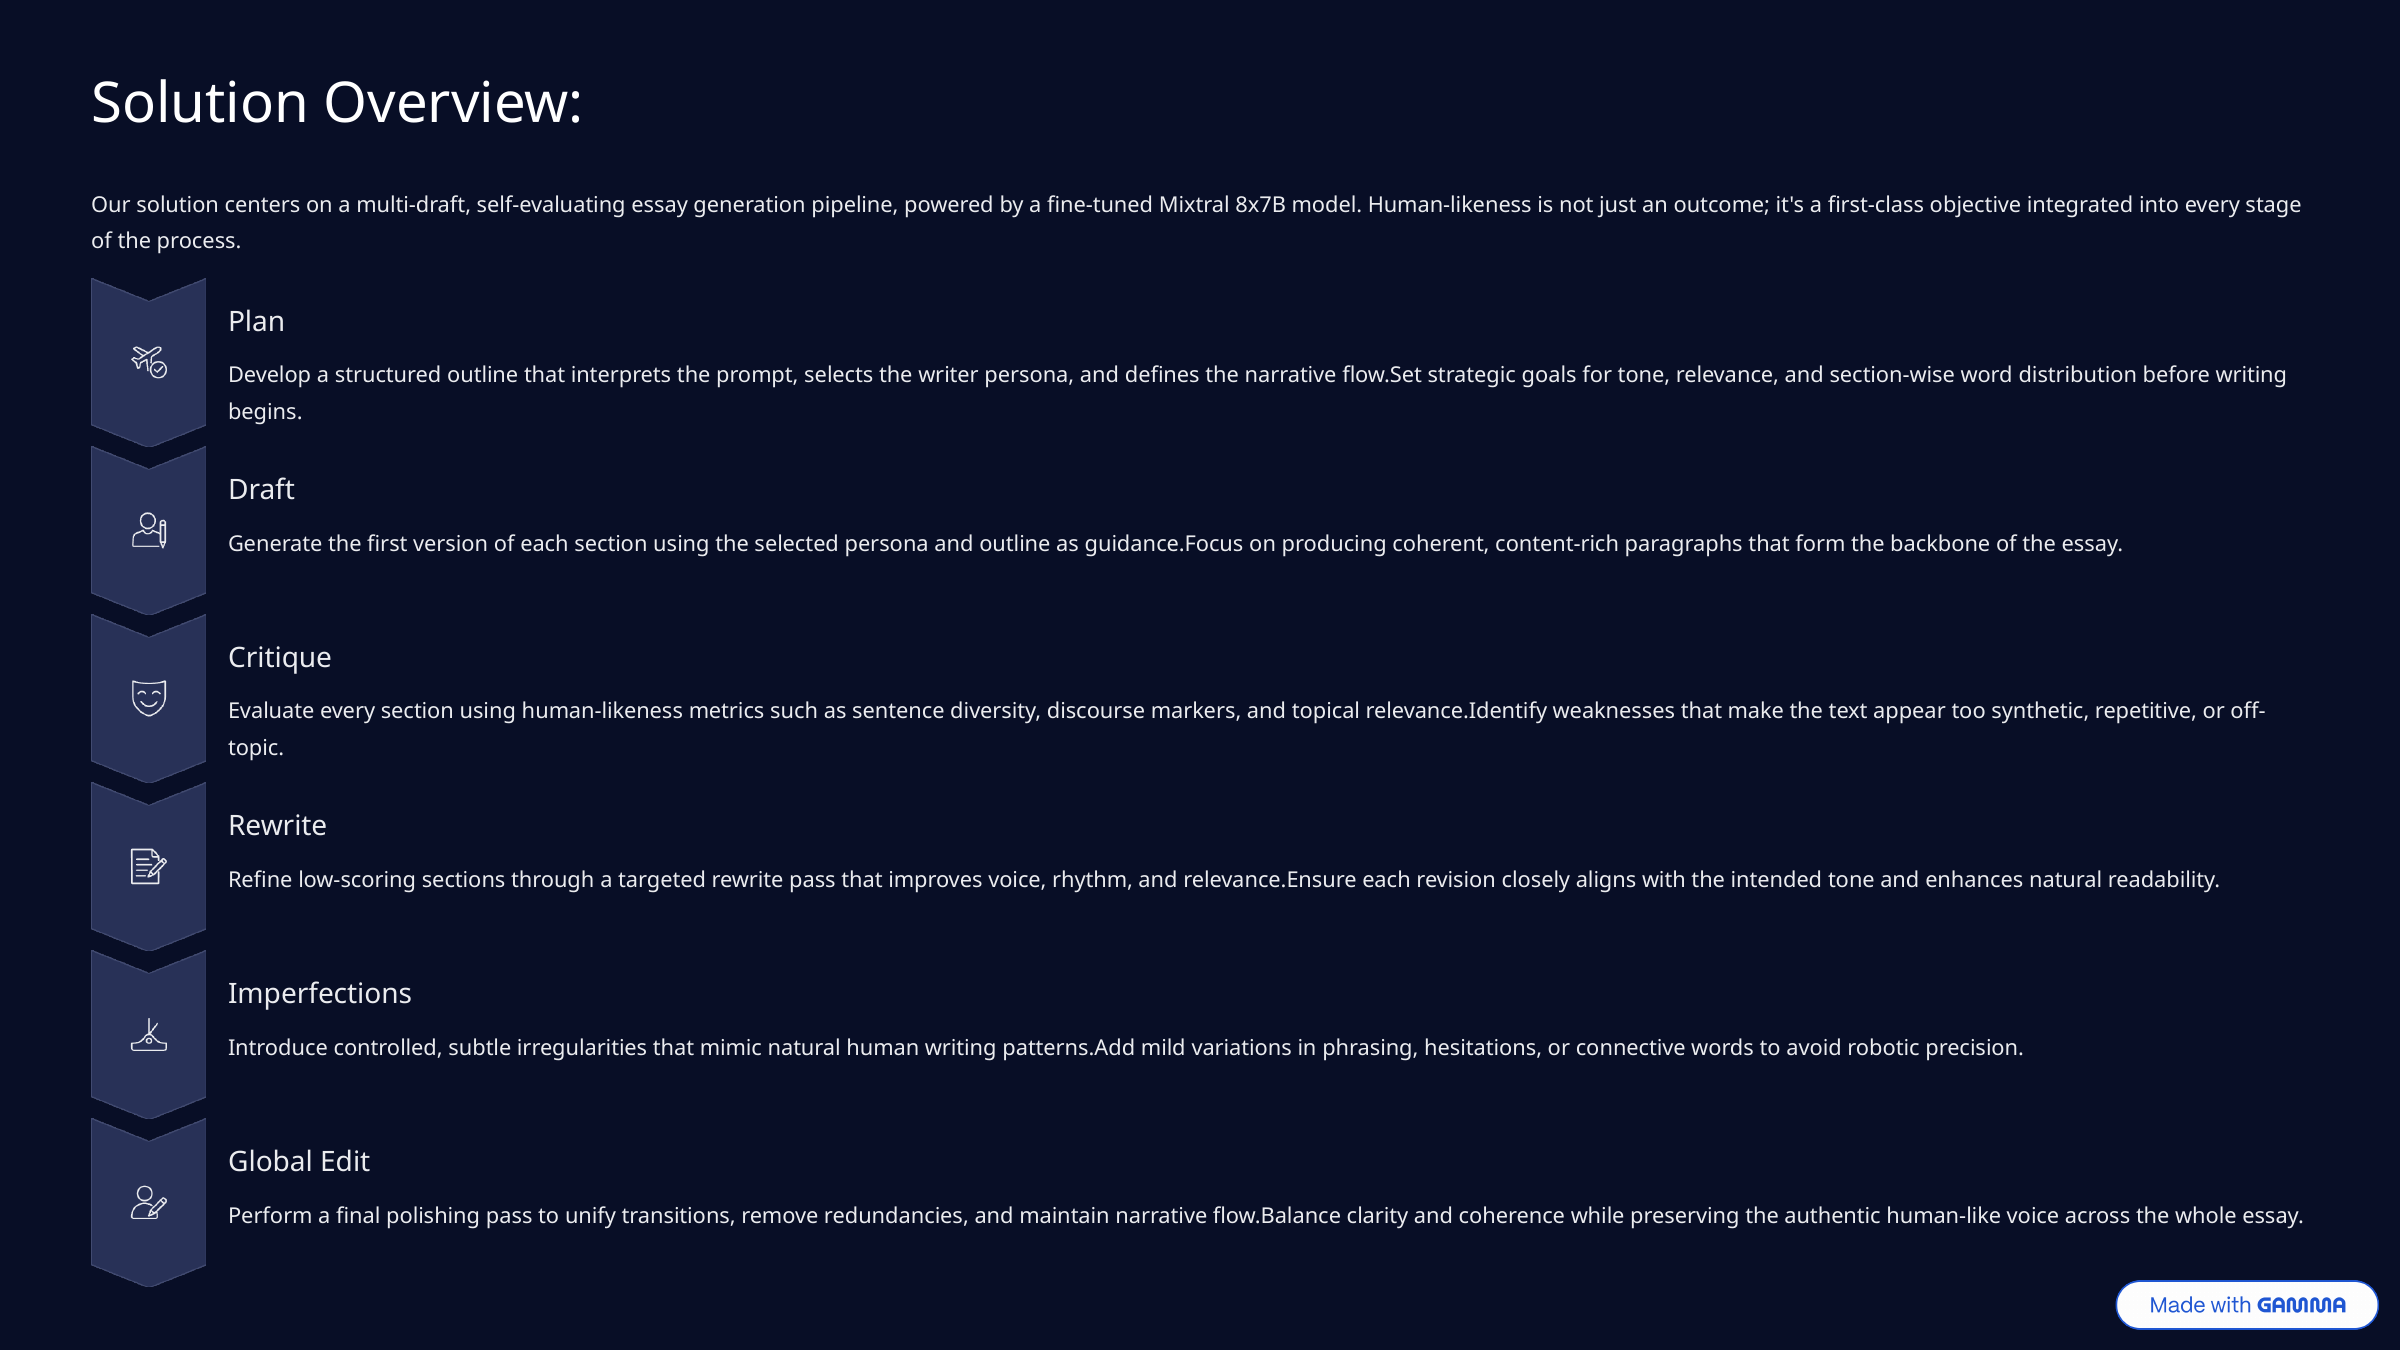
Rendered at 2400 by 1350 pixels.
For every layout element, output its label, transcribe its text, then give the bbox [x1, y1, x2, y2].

text_box Plan [228, 301, 514, 338]
text_box Perform a final polishing pass to unify transitions, remove redundancies, and maintain narrative flow.Balance clarity and coherence while preserving the authentic human-like voice across the whole essay. [228, 1191, 2309, 1265]
text_box Draft [228, 469, 514, 506]
text_box Rewrite [228, 805, 514, 842]
picture [2106, 1271, 2389, 1339]
picture [91, 278, 206, 1287]
text_box Global Edit [228, 1141, 514, 1178]
text_box Introduce controlled, subtle irregularities that mimic natural human writing patterns.Add mild variations in phrasing, hesitations, or connective words to avoid robotic precision. [228, 1023, 2309, 1097]
text_box Evaluate every section using human-likeness metrics such as sentence diversity, discourse markers, and topical relevance.Identify weaknesses that make the text appear too synthetic, repetitive, or off-topic. [228, 686, 2309, 760]
text_box Develop a structured outline that interprets the prompt, selects the writer persona, and defines the narrative flow.Set strategic goals for tone, relevance, and section-wise word distribution before writing begins. [228, 350, 2309, 424]
text_box Solution Overview: [91, 63, 662, 135]
text_box Generate the first version of each section using the selected persona and outline as guidance.Focus on producing coherent, content-rich paragraphs that form the backbone of the essay. [228, 518, 2309, 592]
text_box Refine low-scoring sections through a targeted rewrite pass that improves voice, rhythm, and relevance.Ensure each revision closely aligns with the intended tone and enhances natural readability. [228, 855, 2309, 928]
text_box Our solution centers on a multi-draft, self-evaluating essay generation pipeline, powered by a fine-tuned Mixtral 8x7B model. Human-likeness is not just an outcome; it's a first-class objective integrated into every stage of the process. [91, 180, 2309, 254]
text_box Critique [228, 637, 514, 674]
text_box Imperfections [228, 973, 514, 1010]
